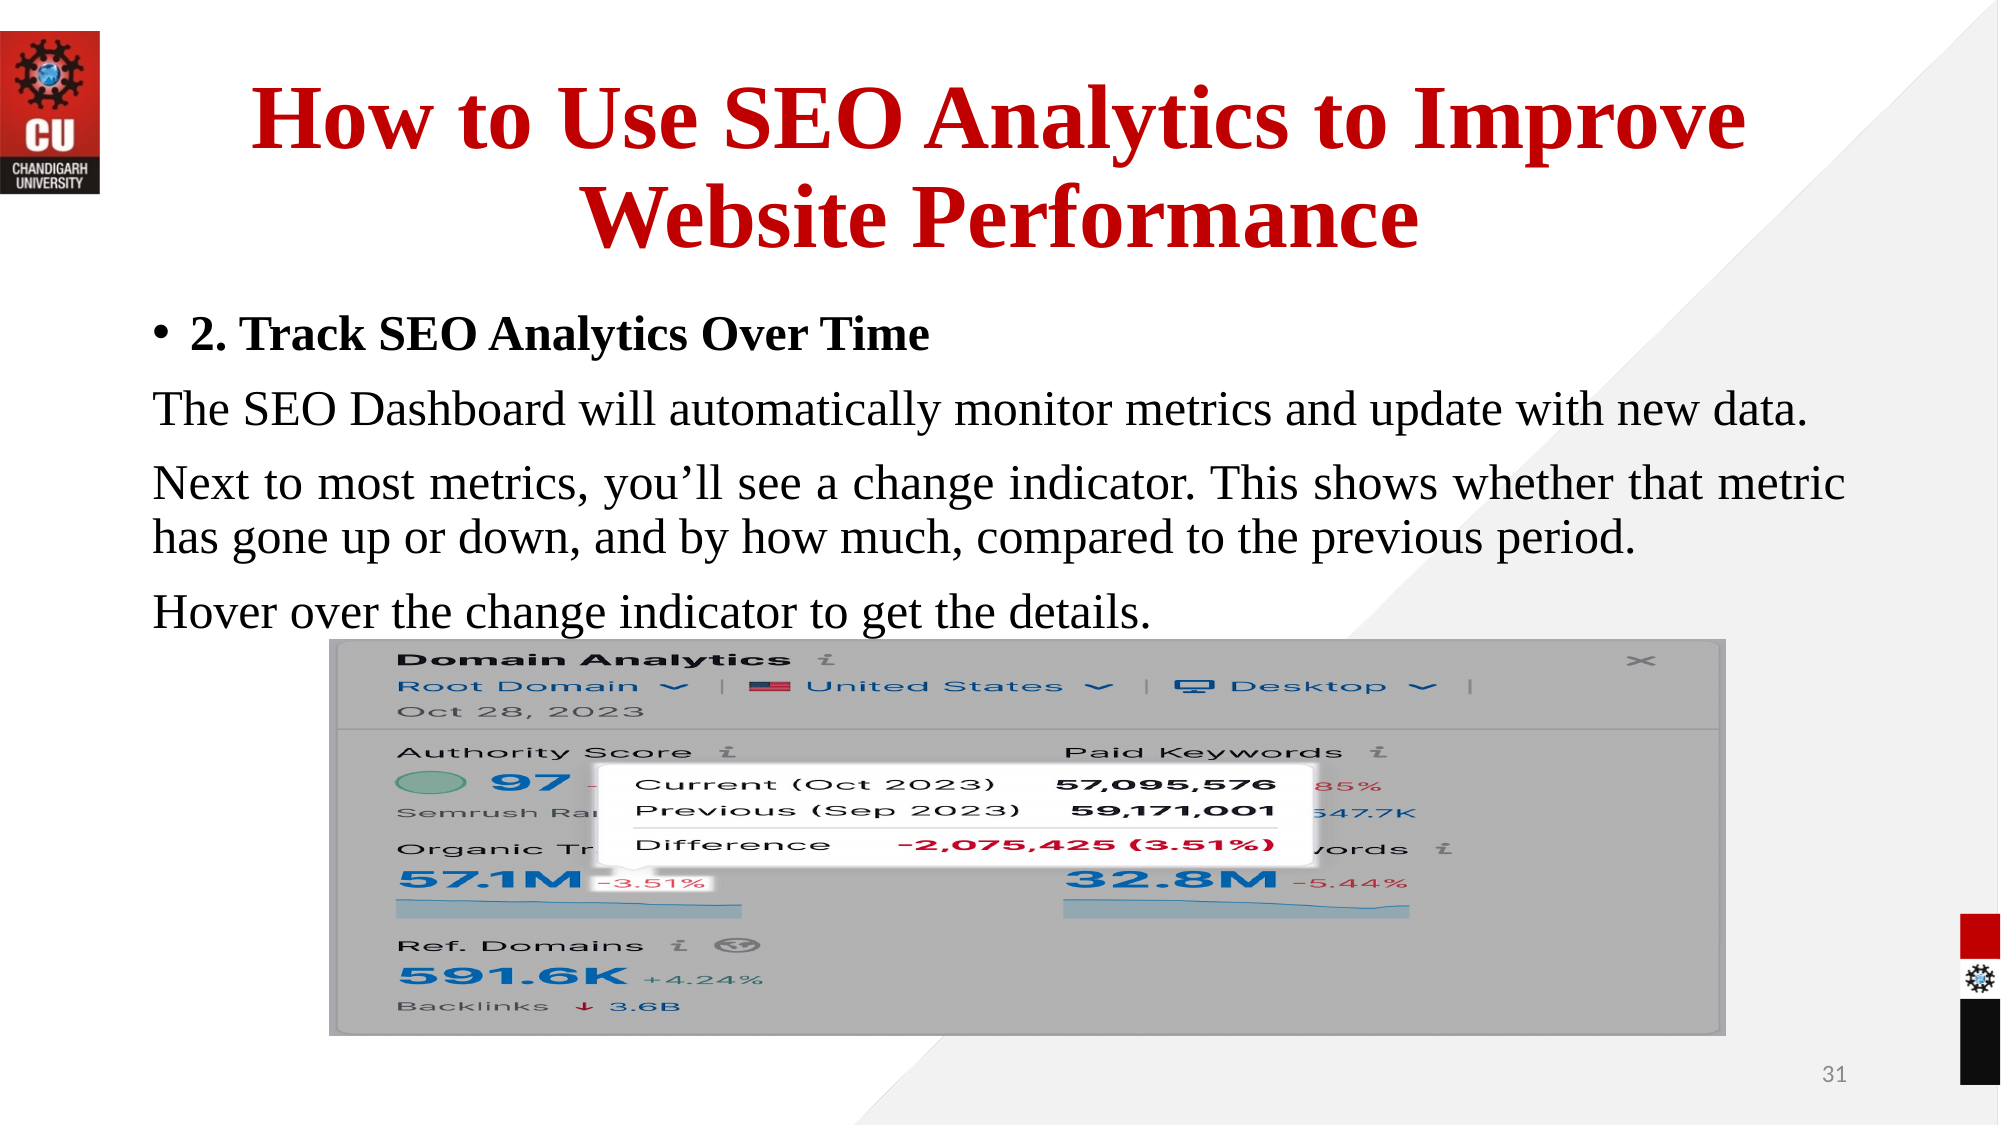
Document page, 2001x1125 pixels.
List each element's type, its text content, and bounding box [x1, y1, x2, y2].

list 2. Track SEO Analytics Over Time The SEO Dashboard will automatically monitor metrics and update with new data. Next to most metrics, you’ll see a change indicator. This shows whether that metric has gone up or down, and by how much, compared to the previous period. Hover over the change indicator to get the details. [137, 299, 1863, 1014]
picture [0, 0, 2001, 1125]
title How to Use SEO Analytics to Improve Website Performance [137, 59, 1863, 278]
slide_number 31 [1412, 1042, 1863, 1103]
